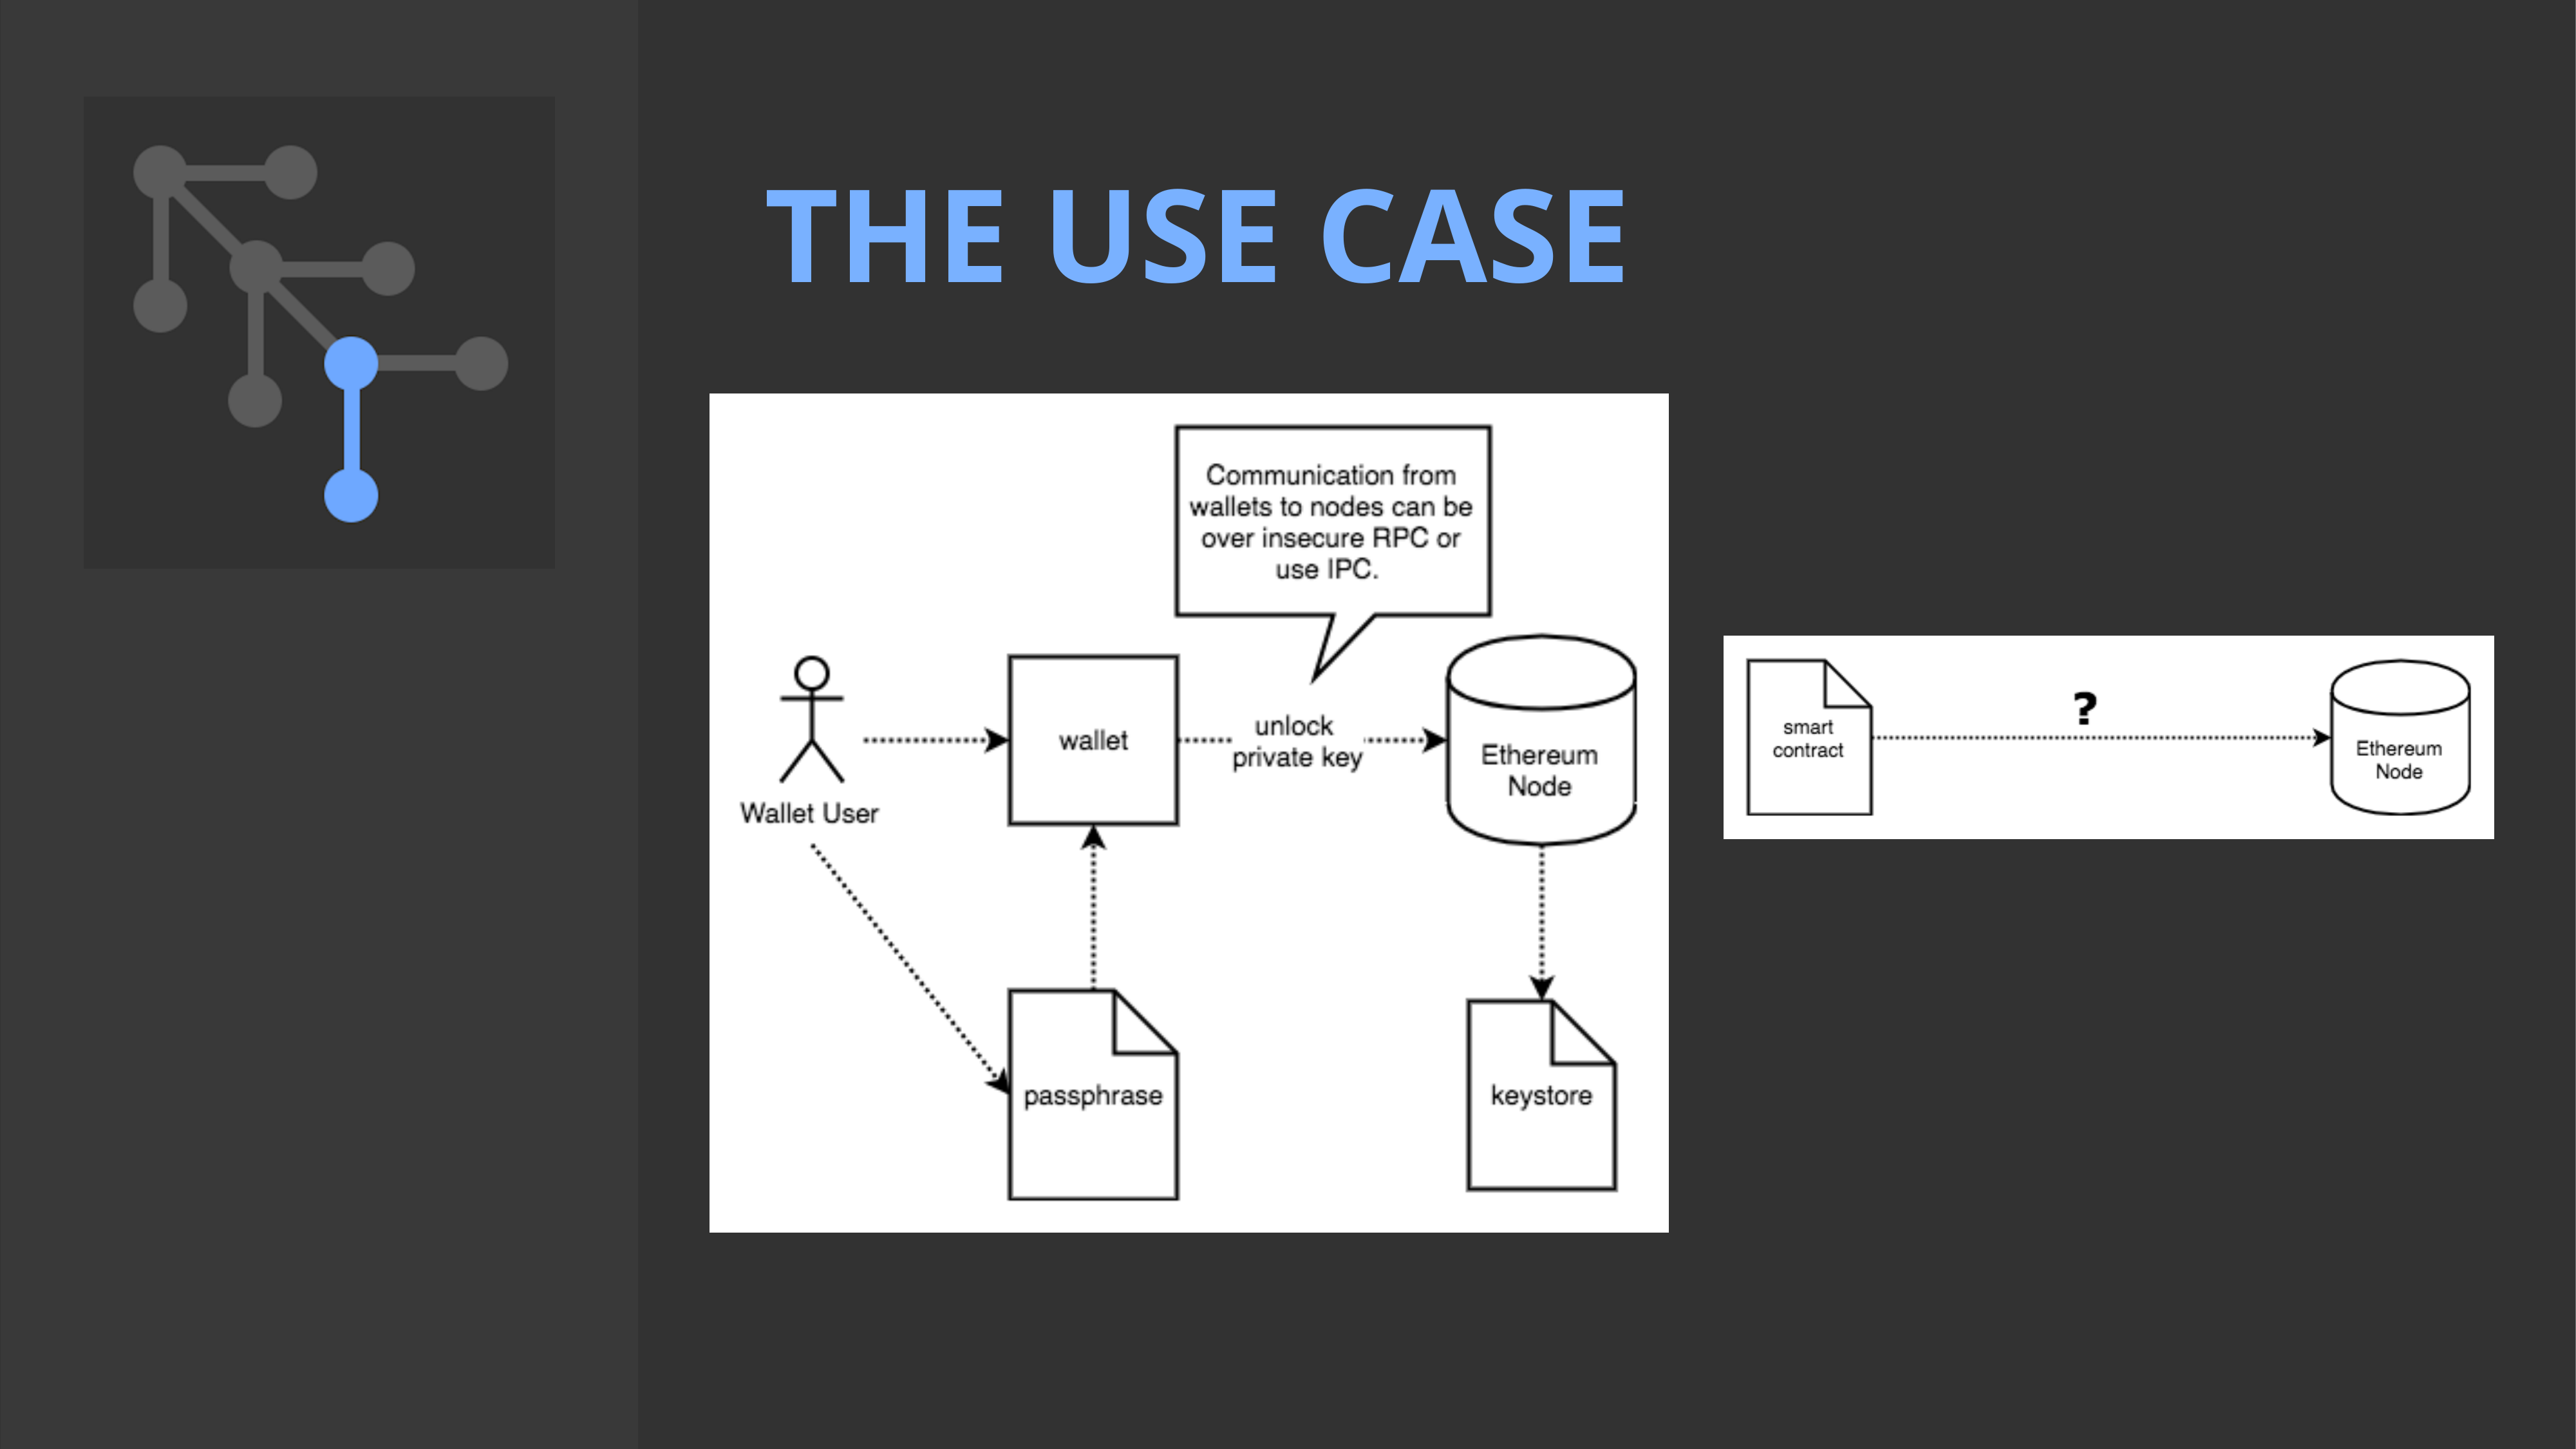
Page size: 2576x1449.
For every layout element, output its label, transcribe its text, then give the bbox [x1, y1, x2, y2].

picture [639, 0, 2576, 1449]
text_box THE USE CASE [755, 148, 1641, 313]
picture [84, 97, 555, 569]
text_box [0, 0, 639, 1449]
